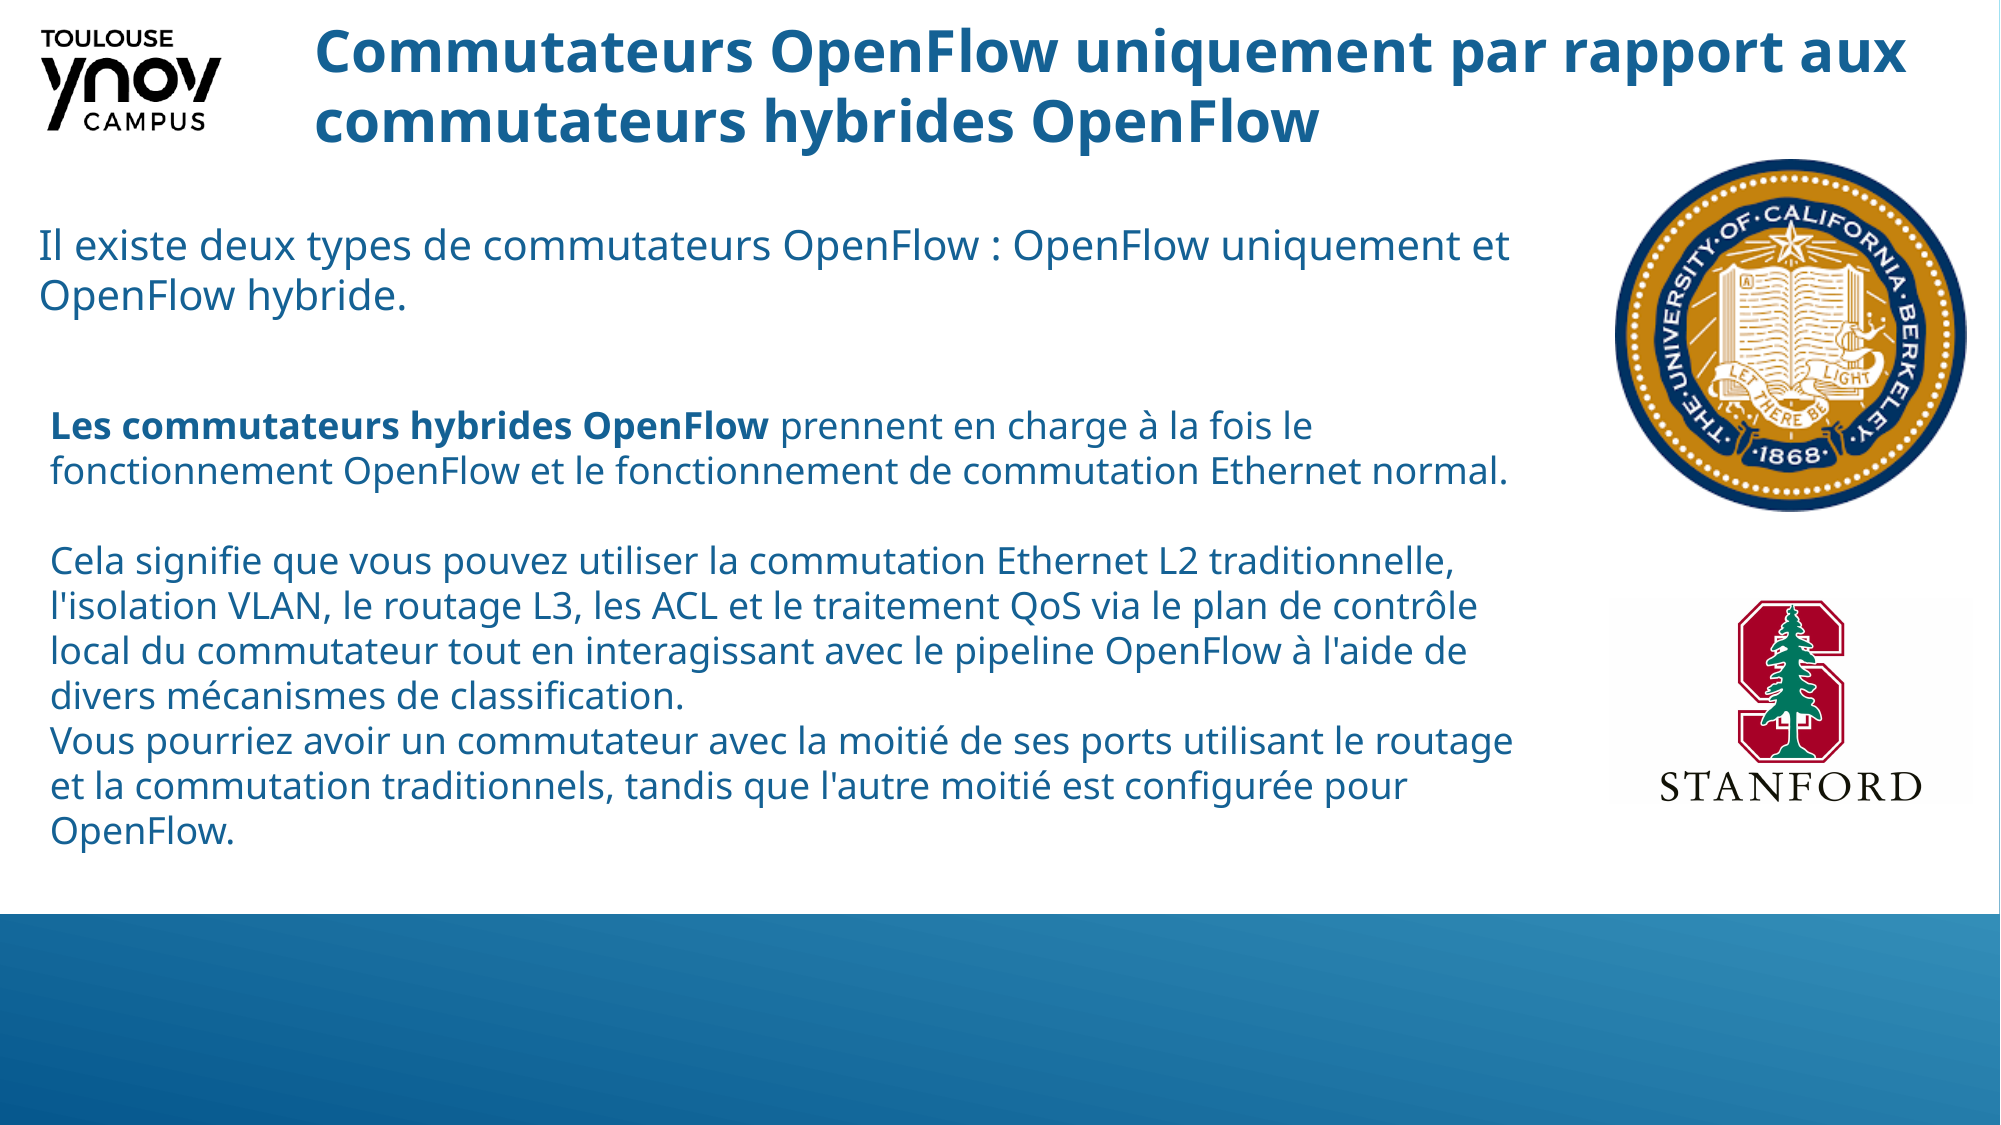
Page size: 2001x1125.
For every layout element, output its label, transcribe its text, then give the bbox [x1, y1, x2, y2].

picture [23, 12, 238, 148]
picture [1615, 159, 1968, 512]
text_box Il existe deux types de commutateurs OpenFlow : OpenFlow uniquement et OpenFlow hybride. [23, 211, 1578, 426]
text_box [1510, 485, 2000, 1013]
text_box Les commutateurs hybrides OpenFlow prennent en charge à la fois le fonctionnement OpenFlow et le fonctionnement de commutation Ethernet normal. Cela signifie que vous pouvez utiliser la commutation Ethernet L2 traditionnelle, l'isolation VLAN, le routage L3, les ACL et le traitement QoS via le plan de contrôle local du commutateur tout en interagissant avec le pipeline OpenFlow à l'aide de divers mécanismes de classification. Vous pourriez avoir un commutateur avec la moitié de ses ports utilisant le routage et la commutation traditionnels, tandis que l'autre moitié est configurée pour OpenFlow. [35, 394, 1553, 860]
text_box [0, 915, 2000, 1125]
text_box [0, 0, 2000, 915]
picture [1608, 598, 1973, 804]
text_box Commutateurs OpenFlow uniquement par rapport aux commutateurs hybrides OpenFlow [299, 6, 2000, 162]
